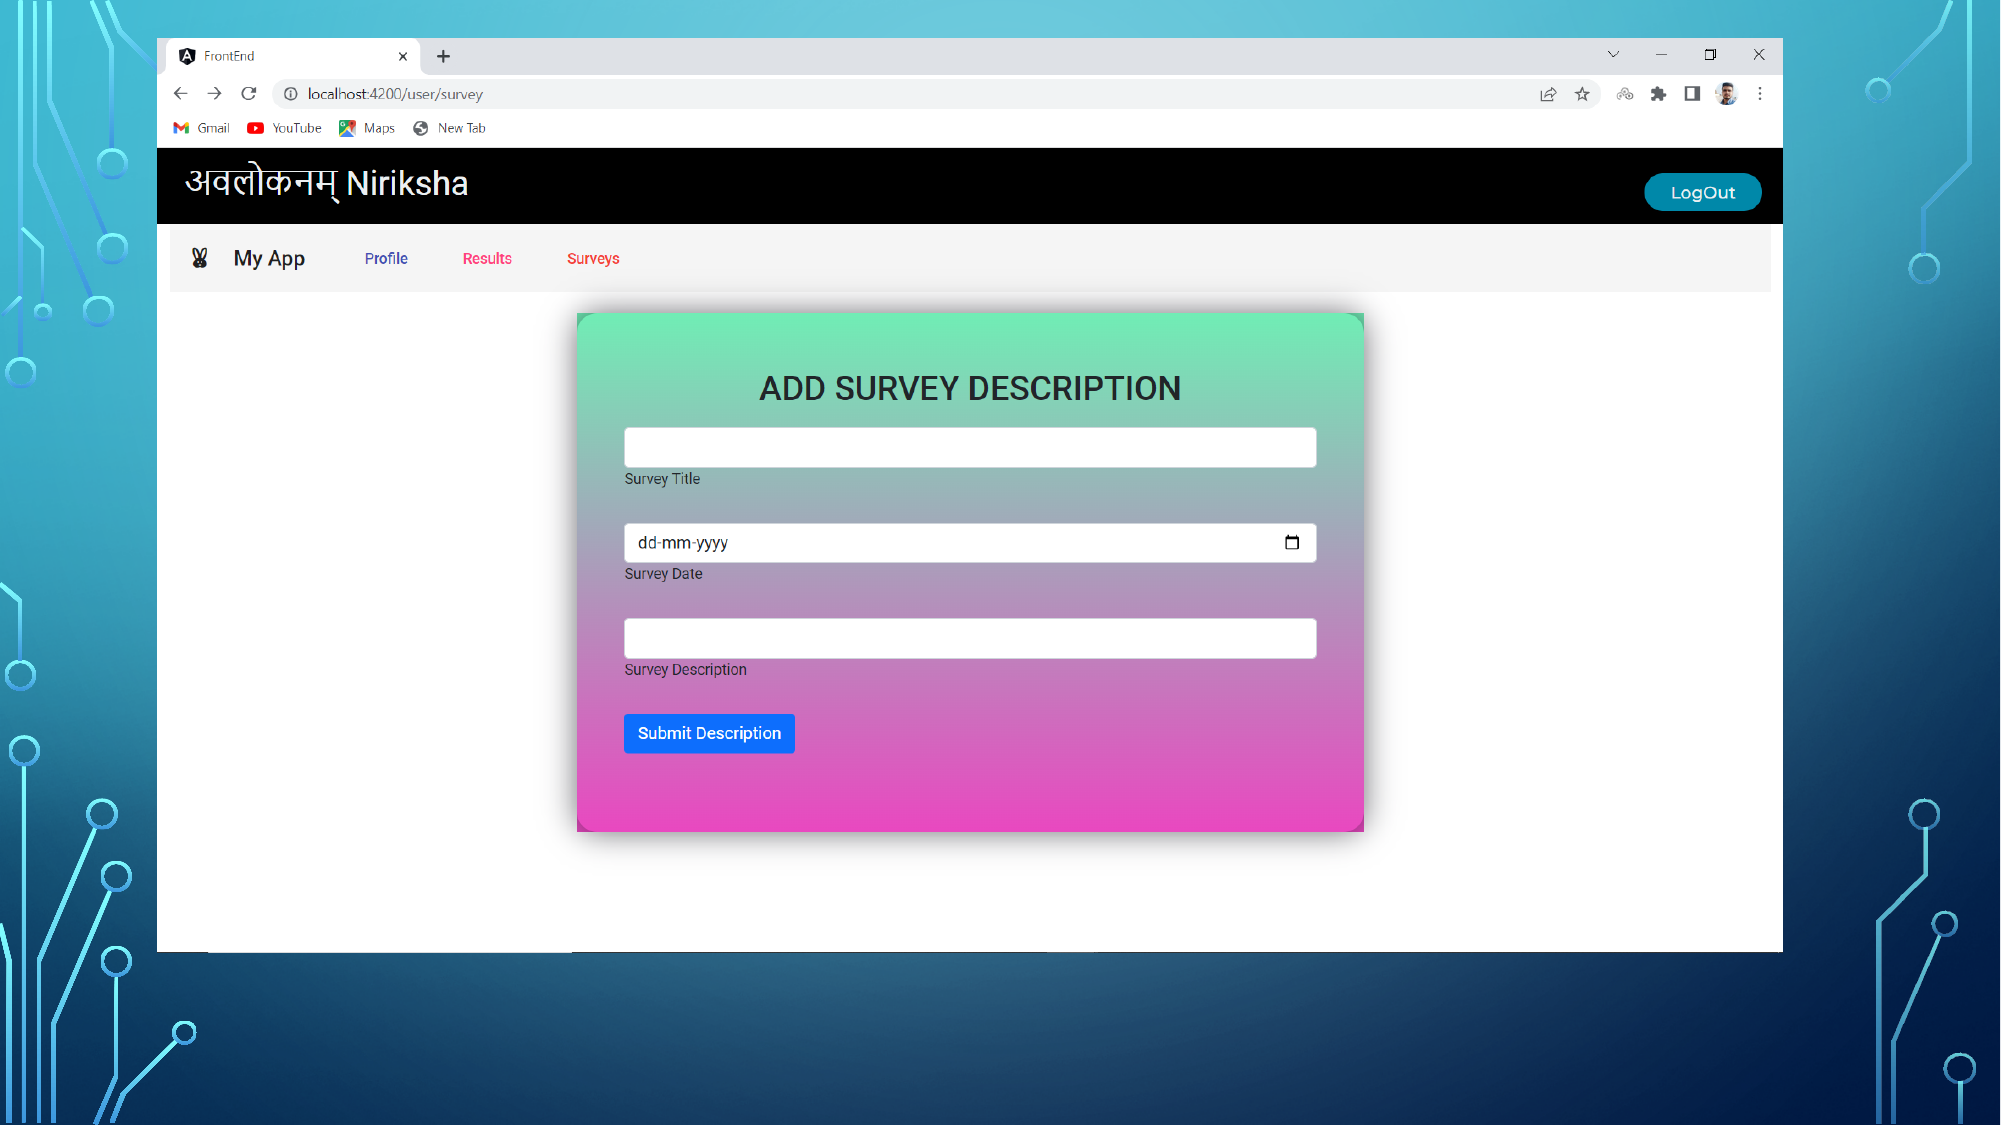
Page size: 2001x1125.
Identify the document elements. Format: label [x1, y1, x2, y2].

picture [157, 38, 1783, 954]
